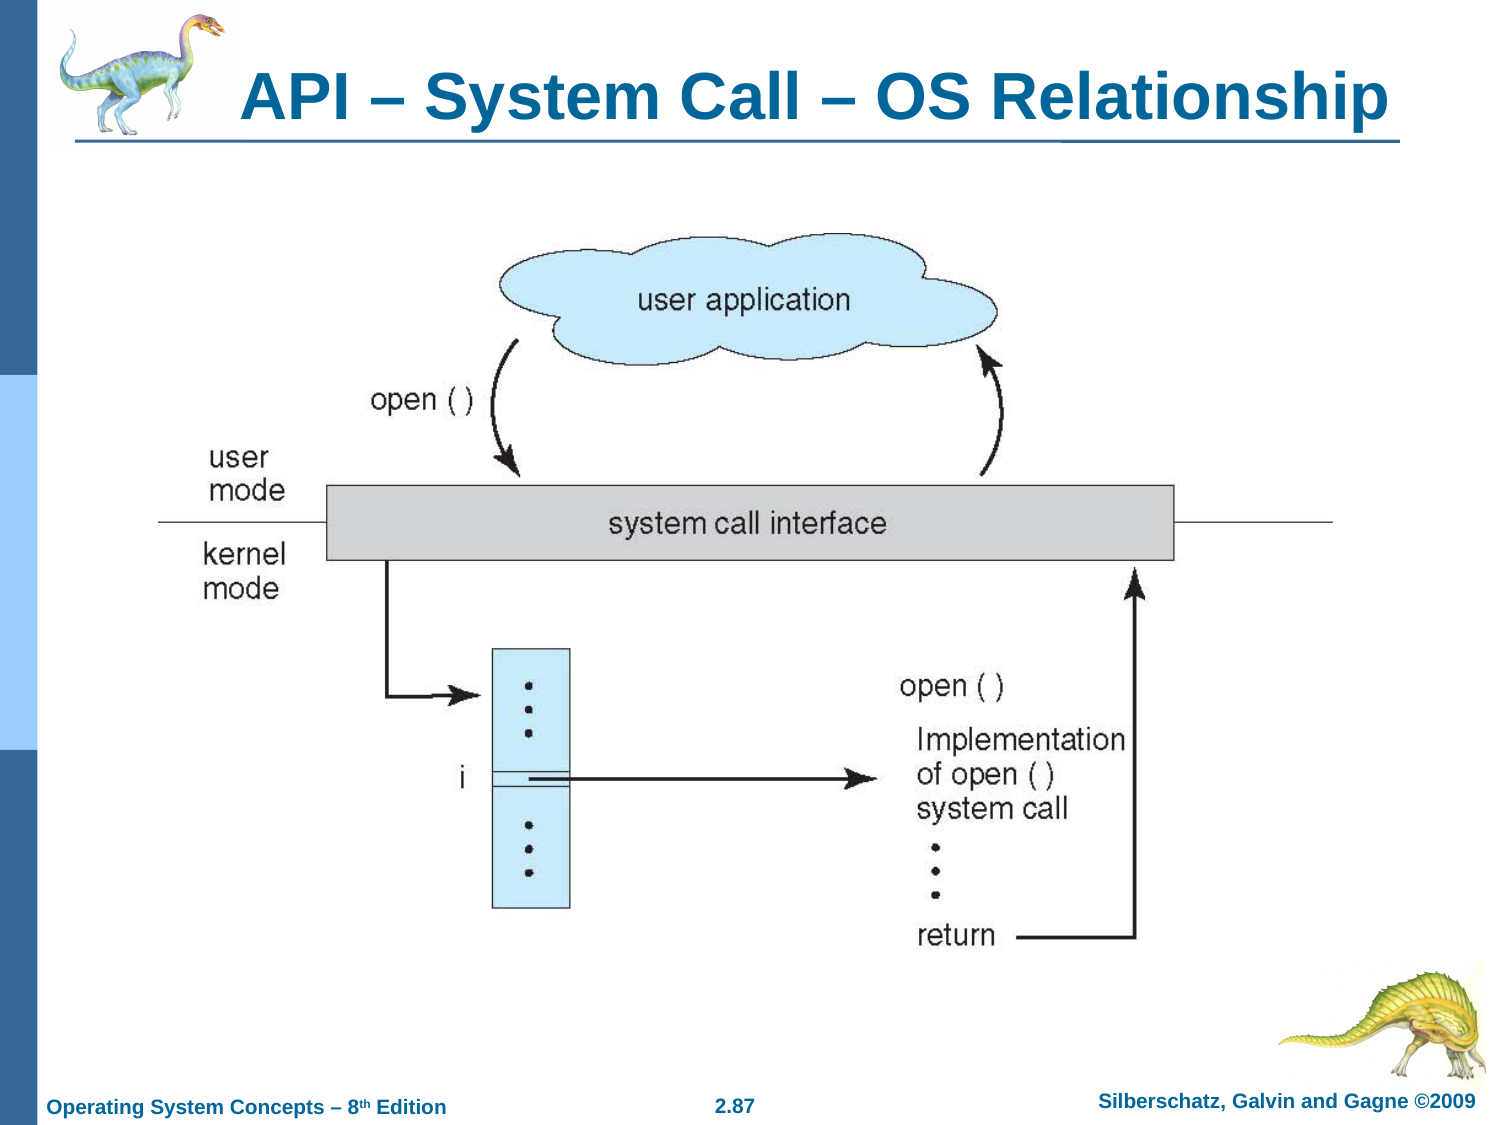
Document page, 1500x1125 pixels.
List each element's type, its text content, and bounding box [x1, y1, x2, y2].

picture [158, 233, 1333, 953]
picture [1275, 959, 1486, 1090]
picture [46, 0, 243, 149]
title API – System Call – OS Relationship [140, 45, 1491, 141]
